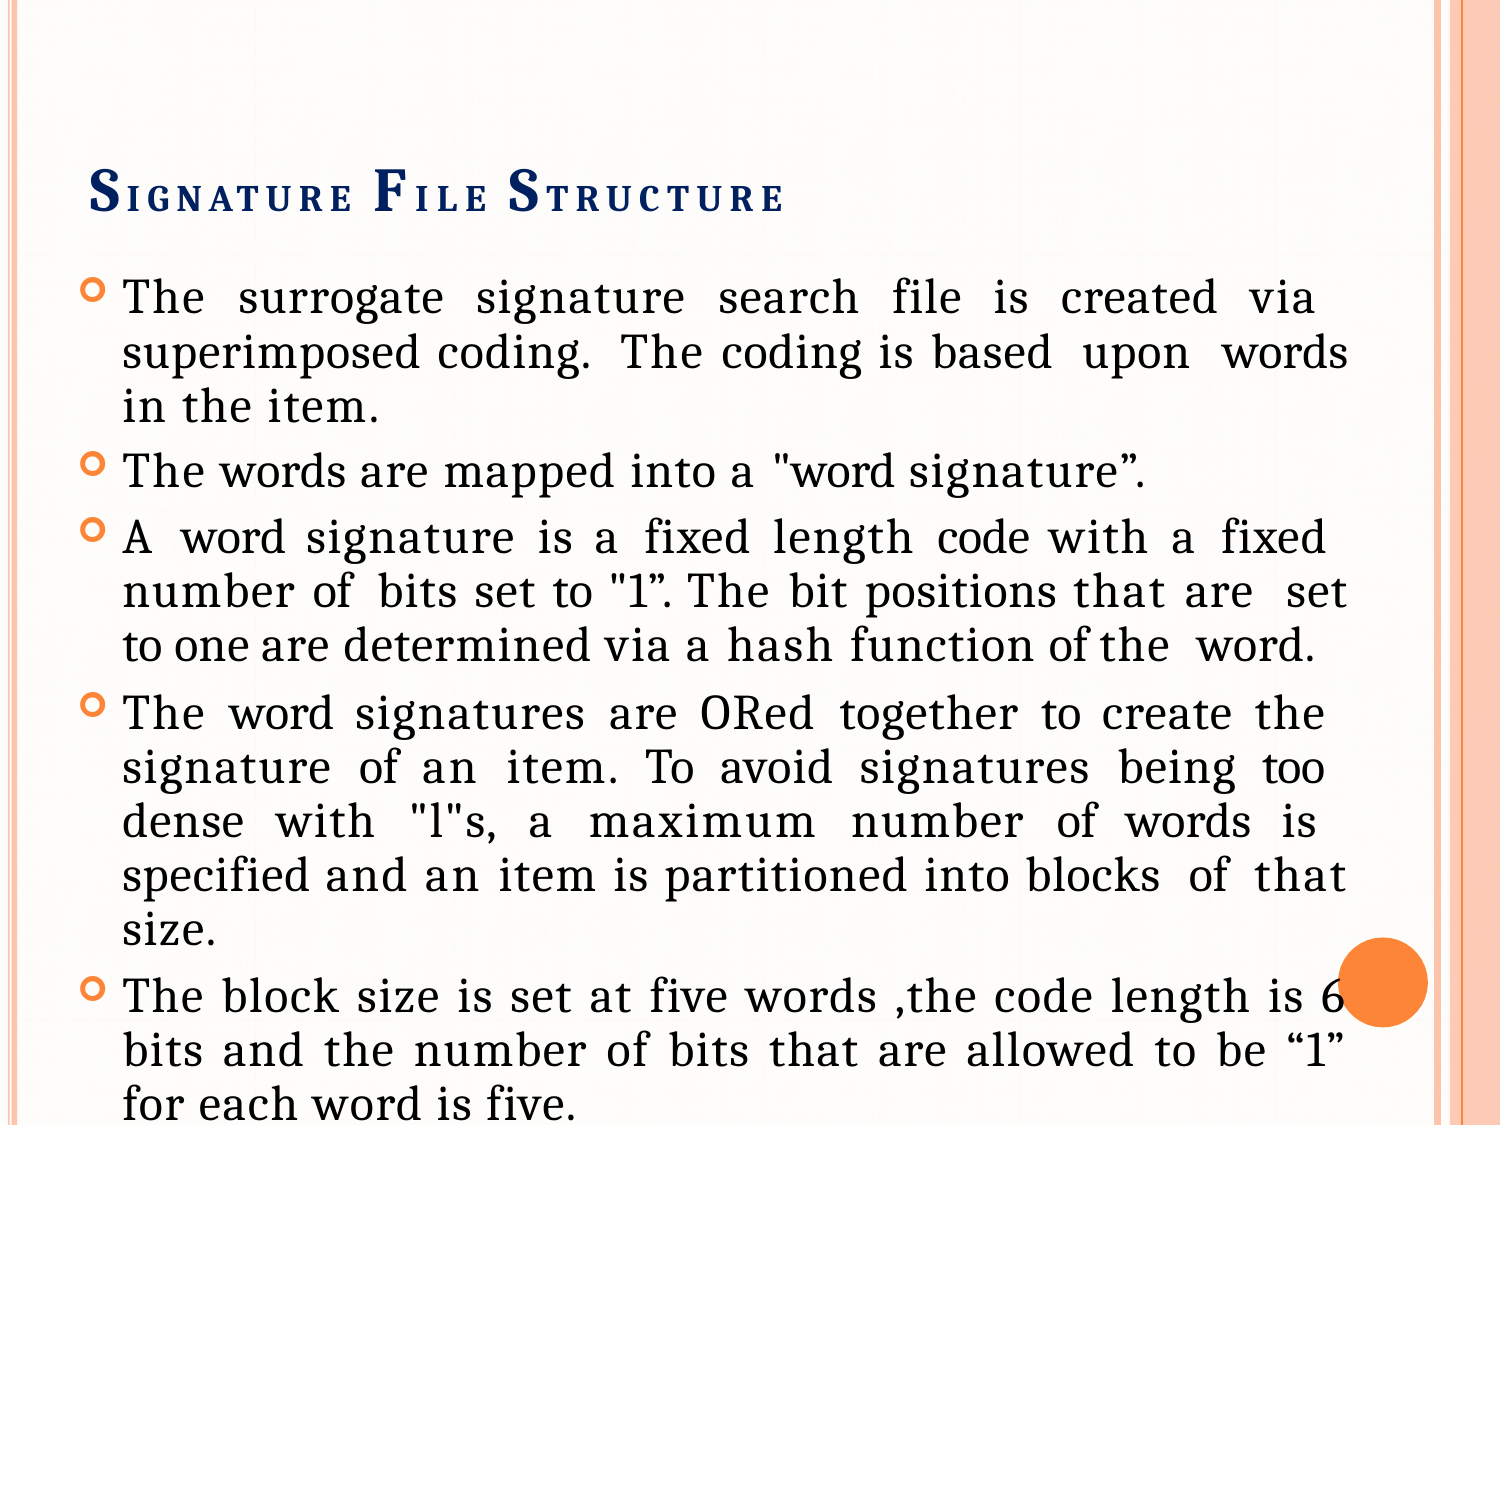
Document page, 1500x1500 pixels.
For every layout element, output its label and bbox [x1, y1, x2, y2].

text_box [0, 0, 1500, 1126]
